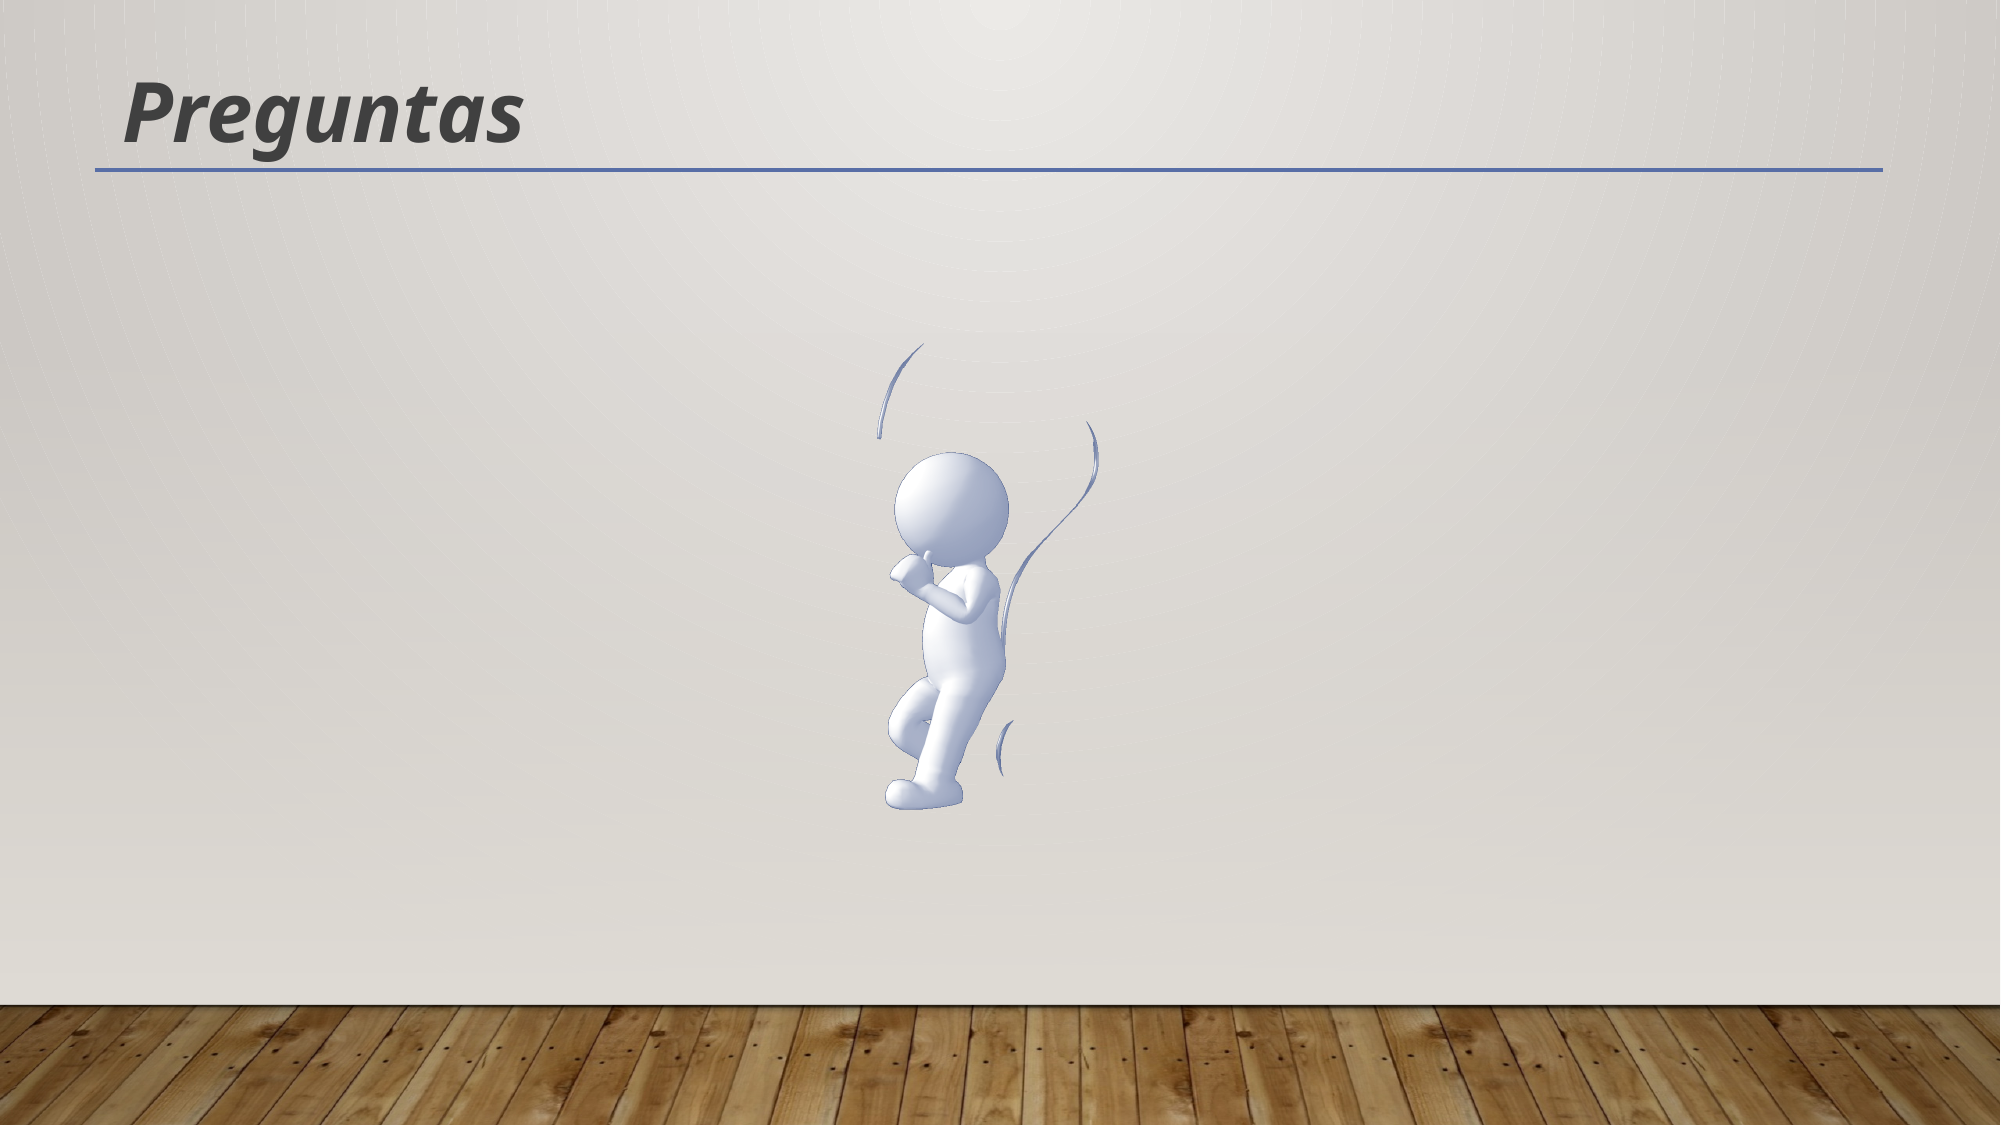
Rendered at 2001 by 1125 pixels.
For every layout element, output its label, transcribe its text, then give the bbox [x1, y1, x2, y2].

text_box Preguntas [107, 52, 720, 167]
picture [0, 1005, 2000, 1125]
picture [734, 308, 1243, 817]
